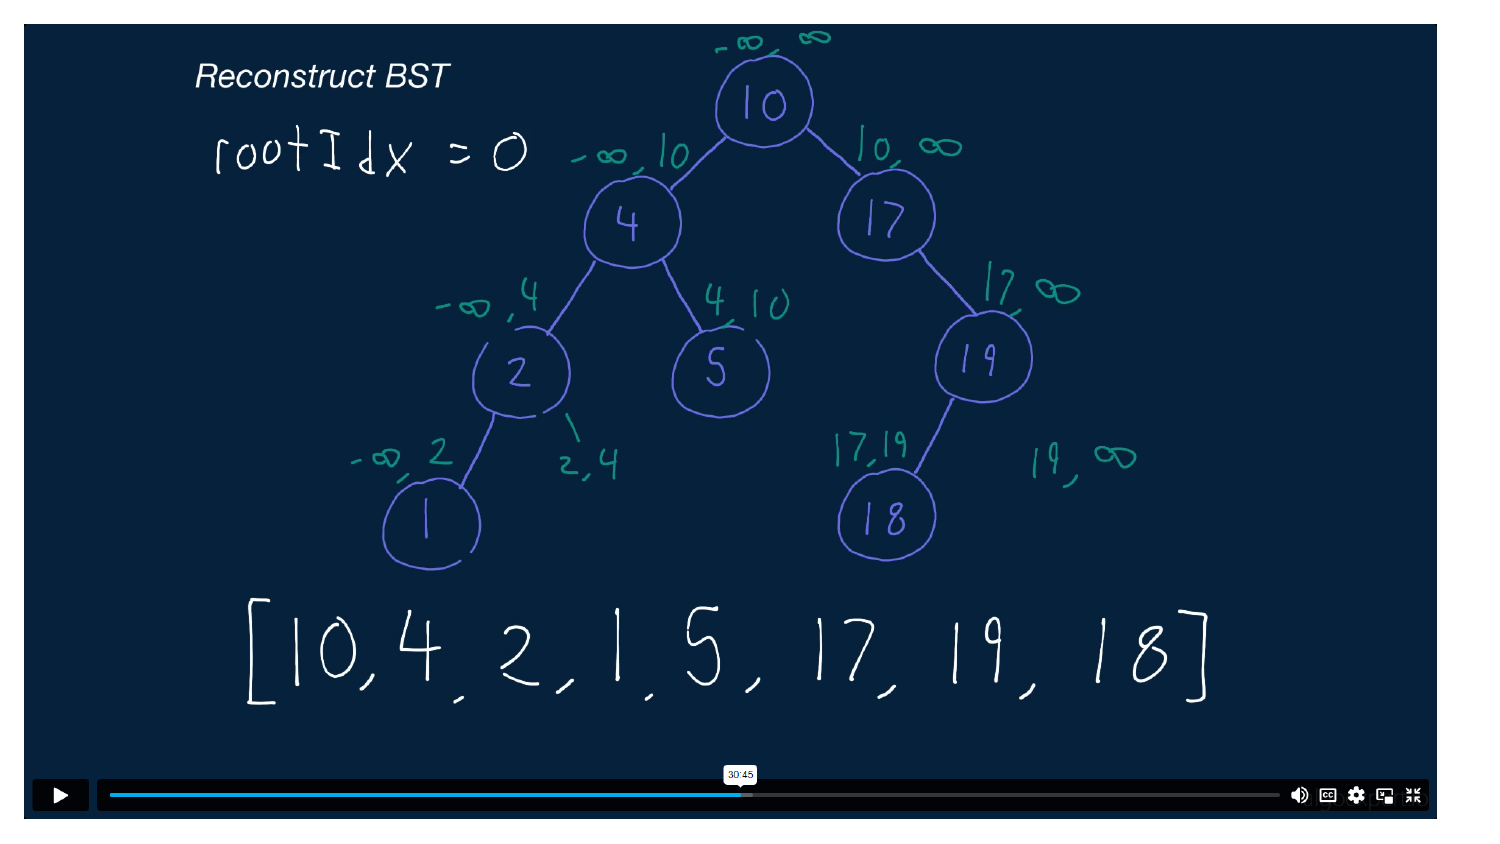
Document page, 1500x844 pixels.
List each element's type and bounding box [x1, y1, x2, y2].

picture [24, 24, 1437, 819]
